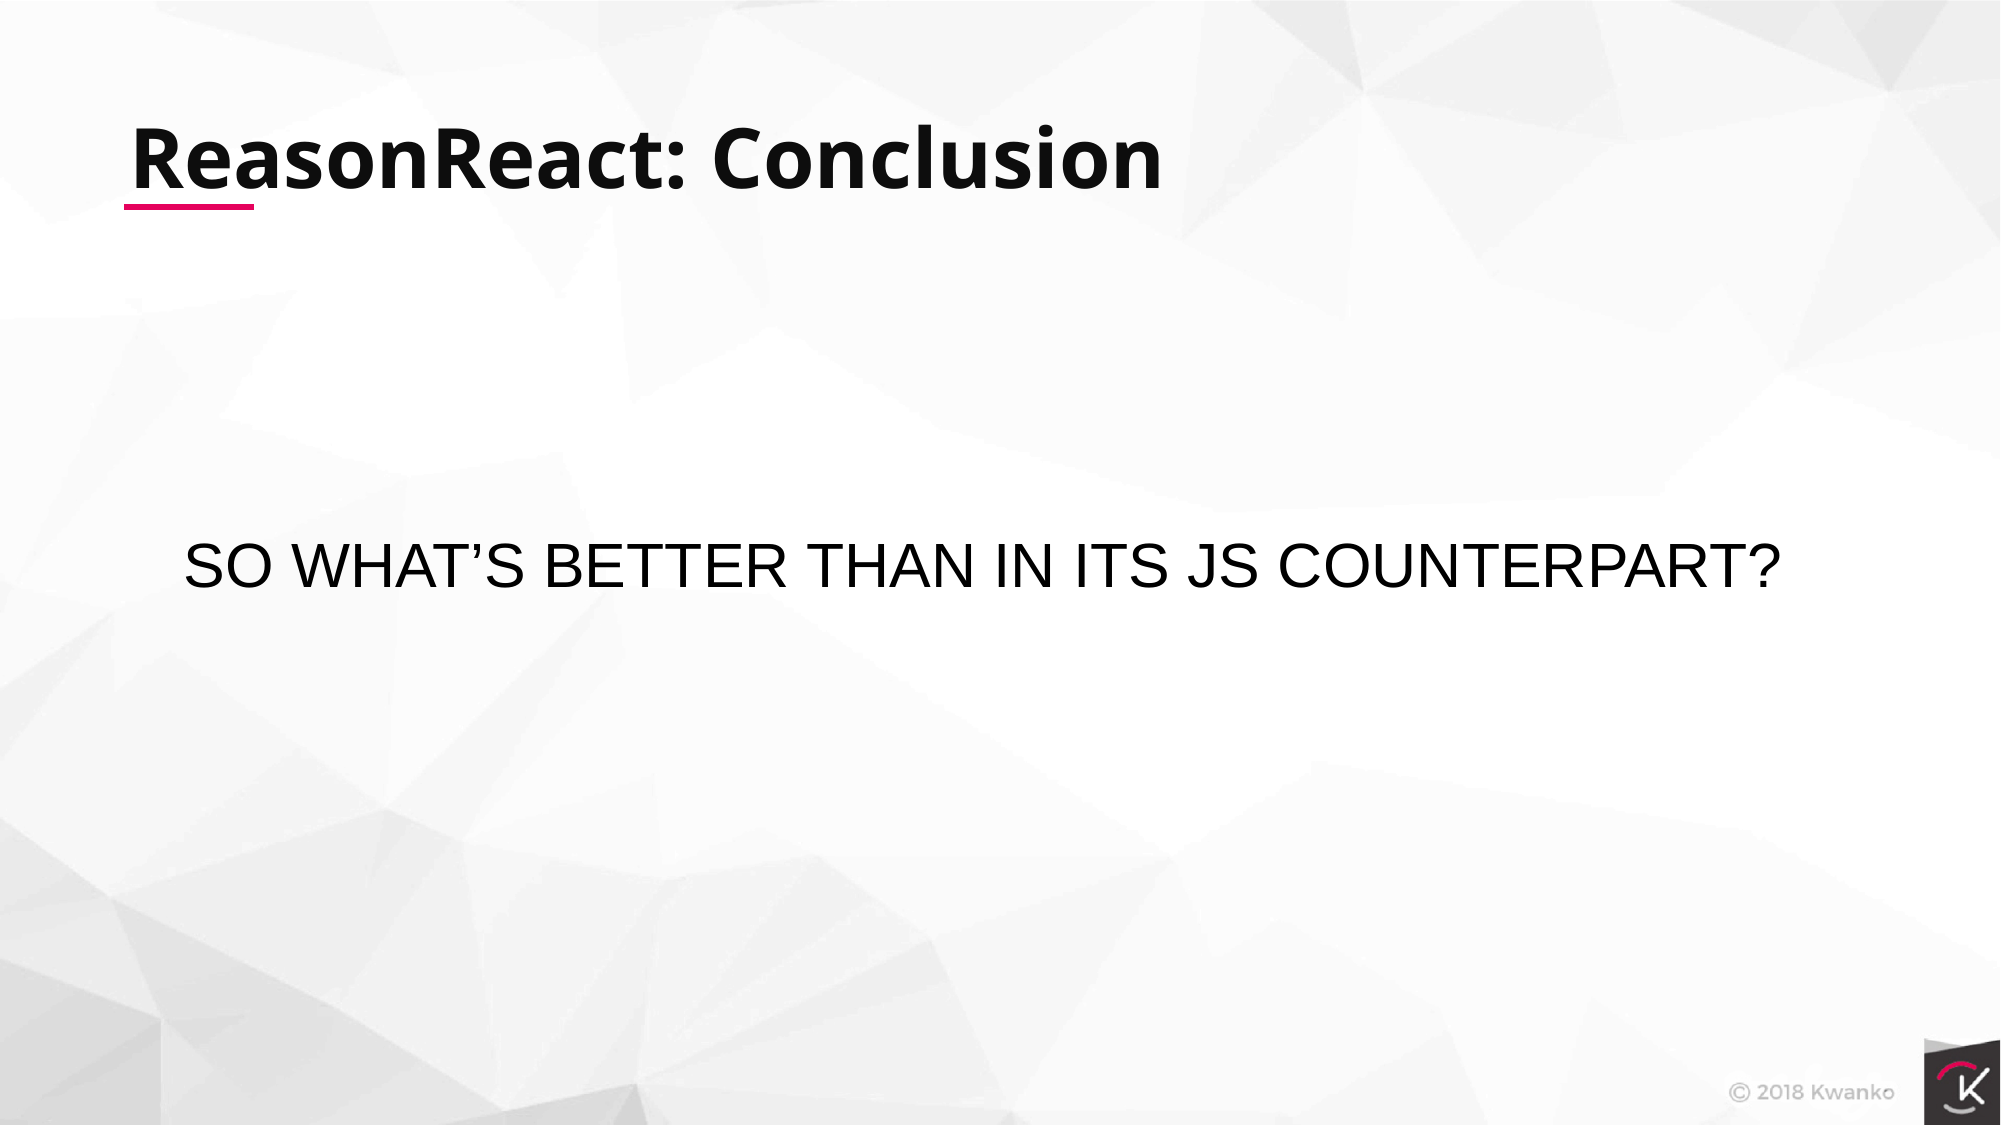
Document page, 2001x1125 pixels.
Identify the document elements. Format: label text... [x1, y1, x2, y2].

text_box ReasonReact: Conclusion [114, 97, 1843, 202]
text_box SO WHAT’S BETTER THAN IN ITS JS COUNTERPART? [168, 509, 1832, 616]
picture [0, 0, 2001, 1125]
